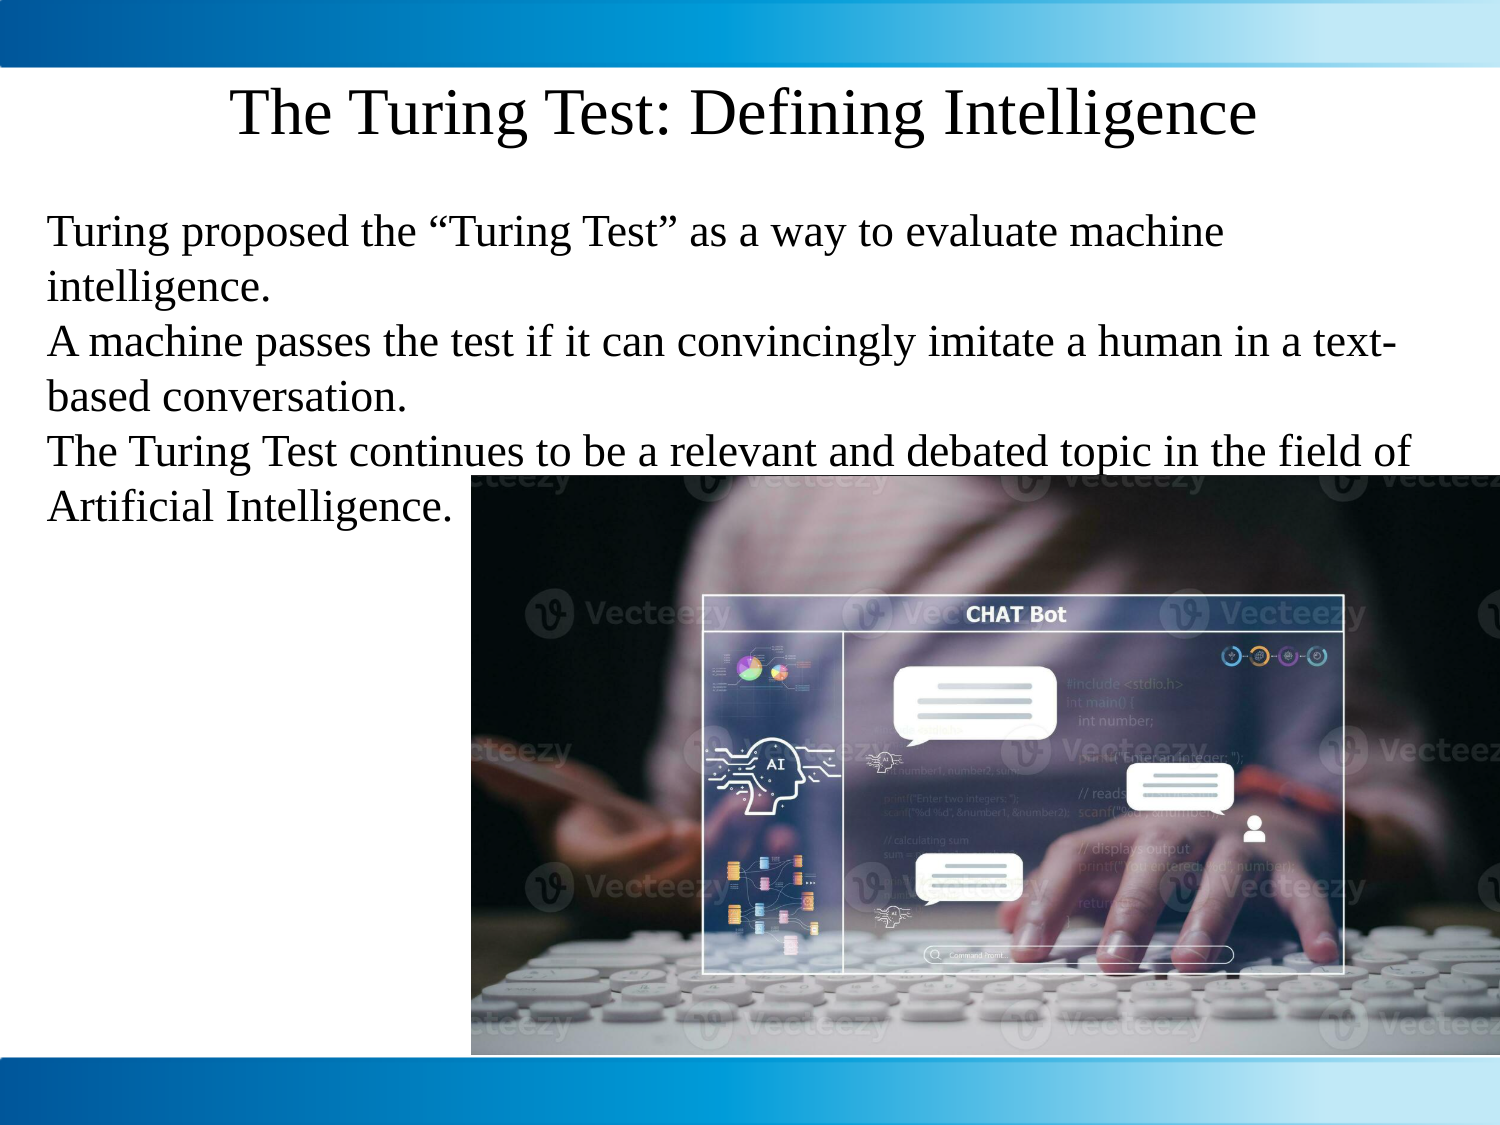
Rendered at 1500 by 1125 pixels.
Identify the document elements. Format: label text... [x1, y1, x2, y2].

text_box The Turing Test: Defining Intelligence [215, 60, 1276, 155]
text_box Turing proposed the “Turing Test” as a way to evaluate machine intelligence. A machine passes the test if it can convincingly imitate a human in a text-based conversation. The Turing Test continues to be a relevant and debated topic in the field of Artificial Intelligence. [31, 193, 1459, 538]
picture [0, 0, 1500, 1125]
